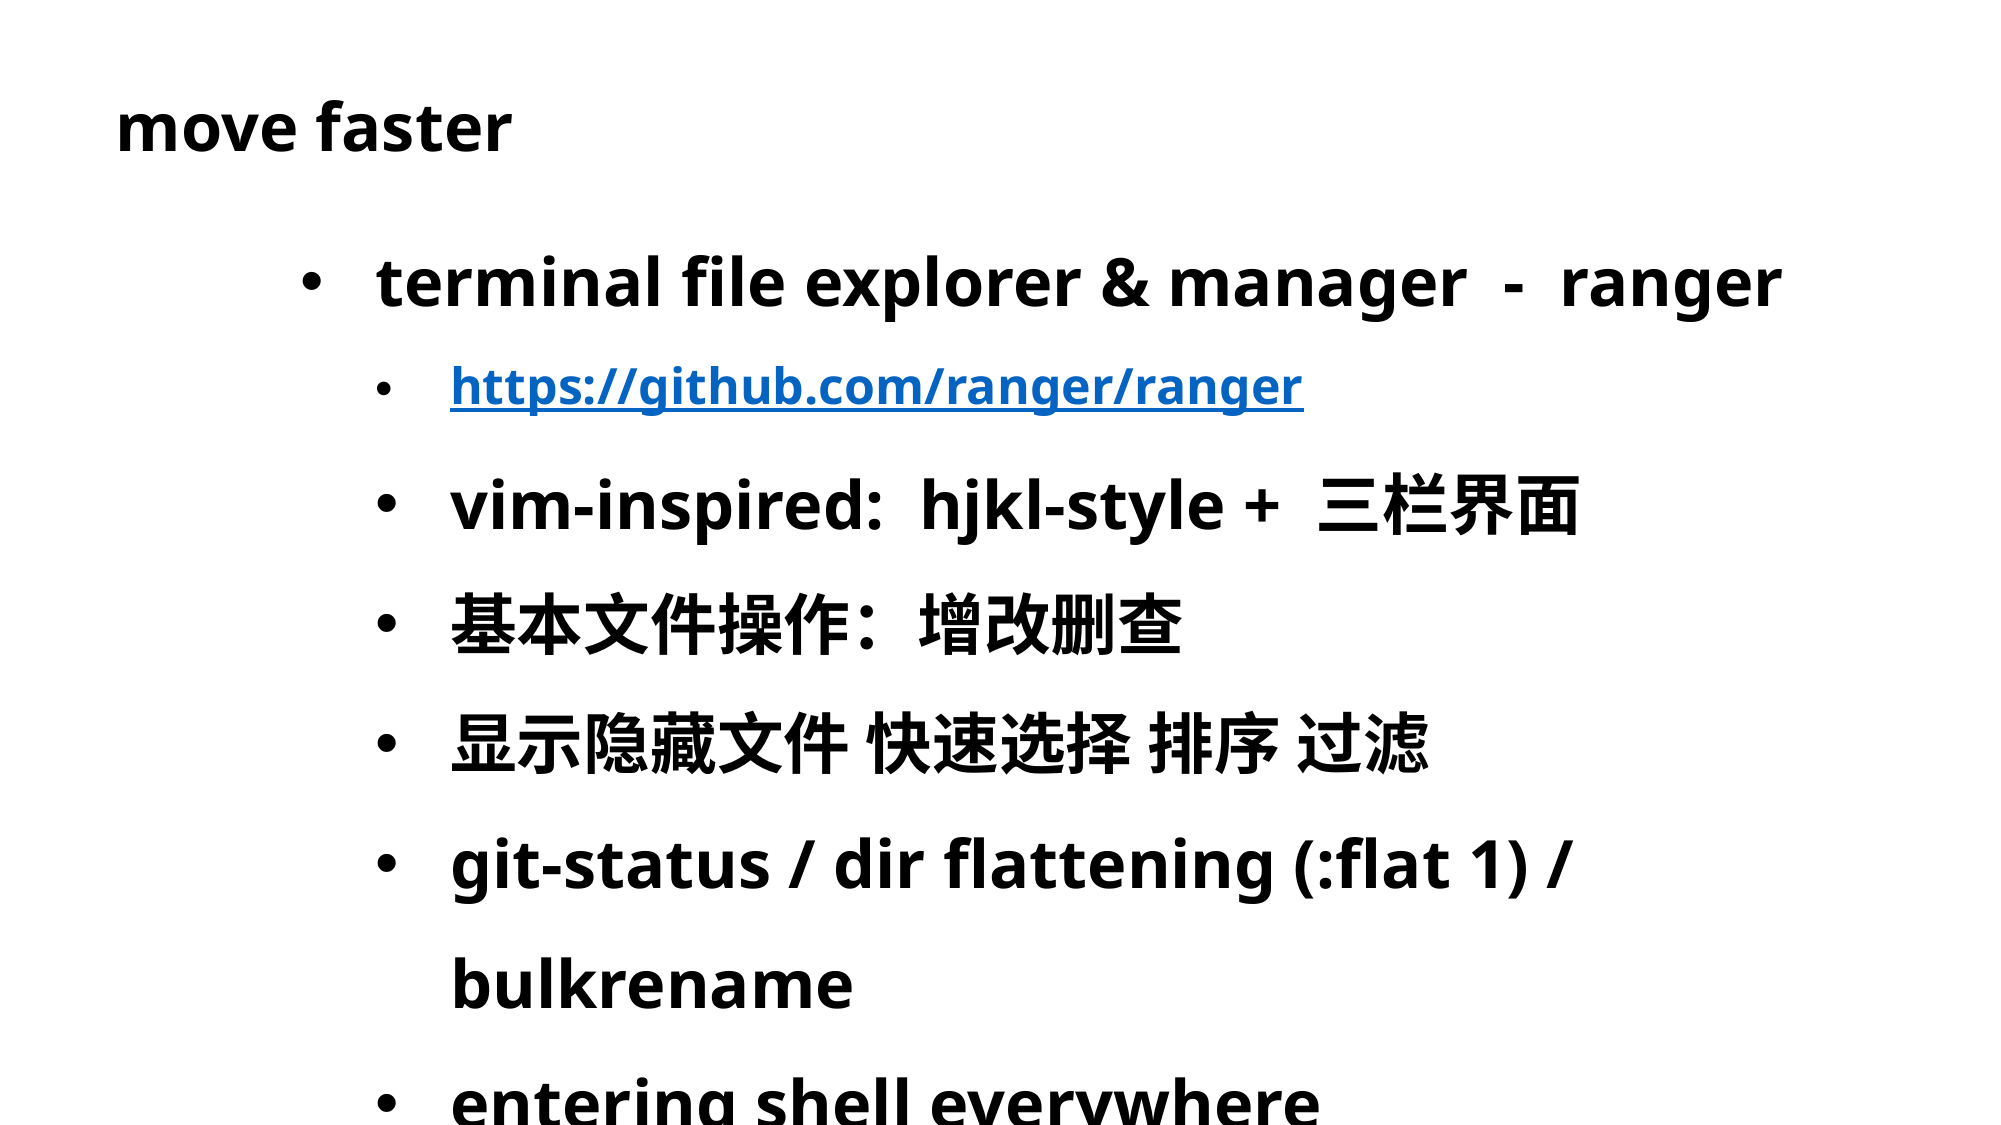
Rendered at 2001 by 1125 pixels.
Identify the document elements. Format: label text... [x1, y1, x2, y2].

text_box terminal file explorer & manager - ranger https://github.com/ranger/ranger vim-inspired: hjkl-style + 三栏界面 基本文件操作：增改删查 显示隐藏文件 快速选择 排序 过滤 git-status / dir flattening (:flat 1) / bulkrename entering shell everywhere [285, 192, 1880, 1125]
text_box move faster [101, 77, 1236, 173]
